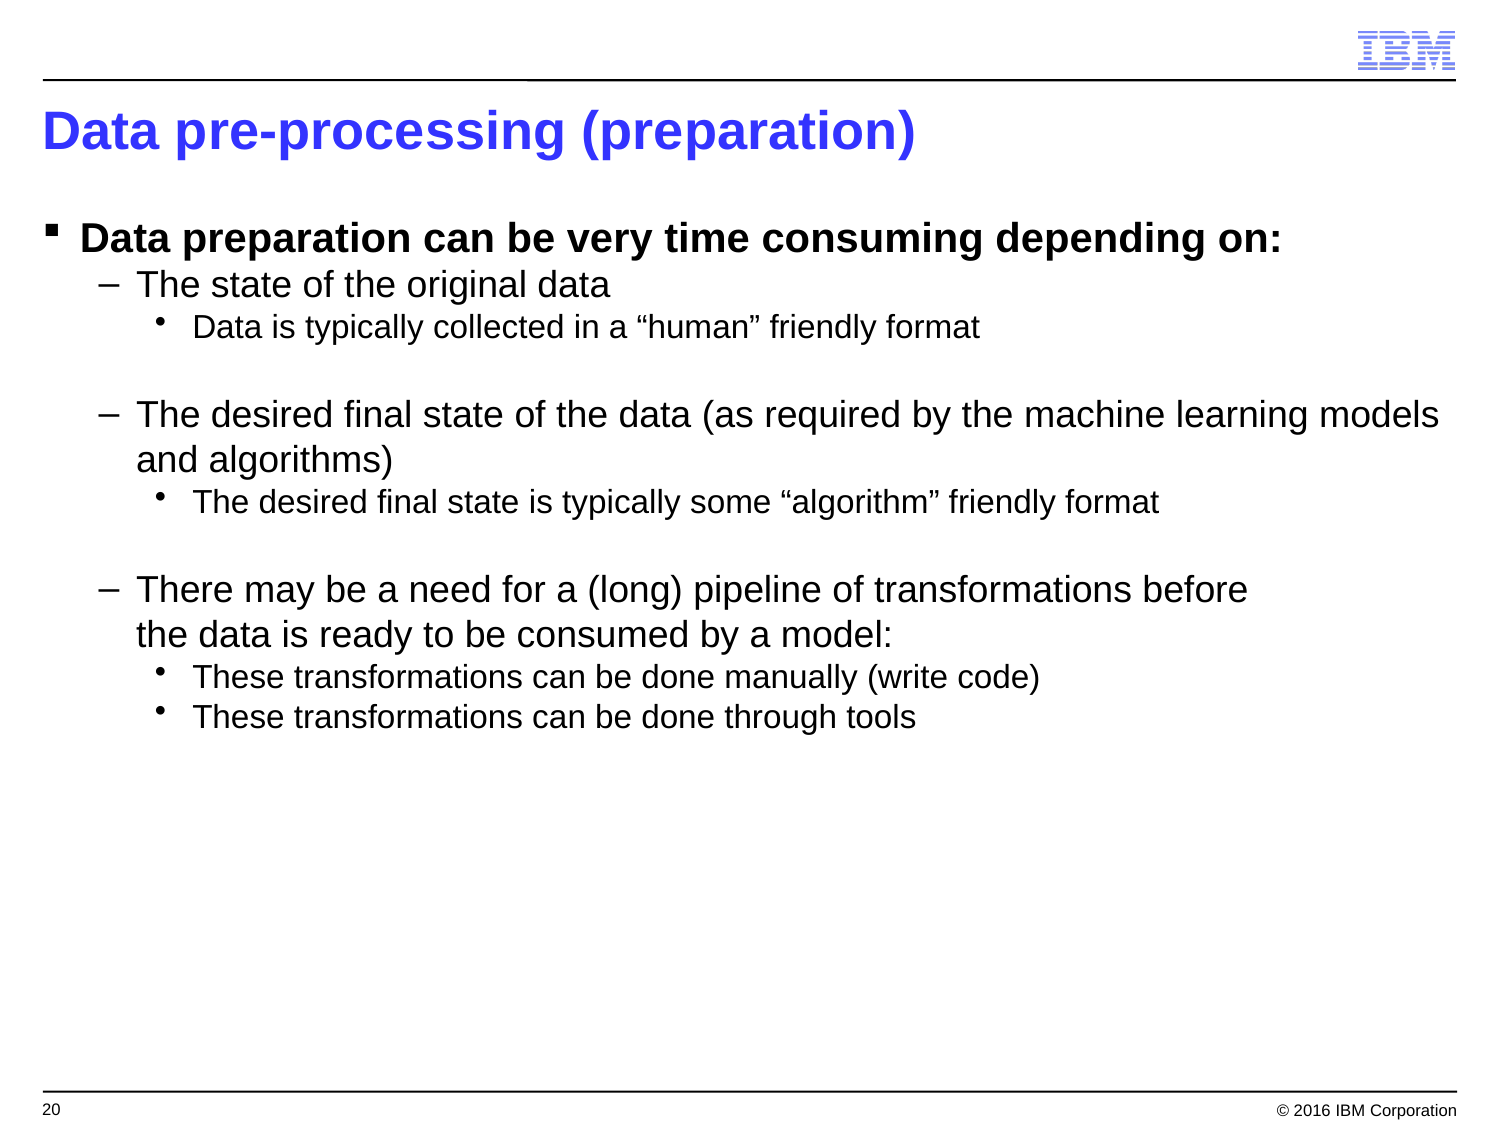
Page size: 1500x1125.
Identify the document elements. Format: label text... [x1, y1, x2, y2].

picture [1358, 31, 1455, 70]
list Data preparation can be very time consuming depending on: The state of the original data Data is typically collected in a “human” friendly format The desired final state of the data (as required by the machine learning models and algorithms) The desired final state is typically some “algorithm” friendly format There may be a need for a (long) pipeline of transformations before the data is ready to be consumed by a model: These transformations can be done manually (write code) These transformations can be done through tools [27, 202, 1472, 1051]
title Data pre-processing (preparation) [27, 88, 1472, 187]
